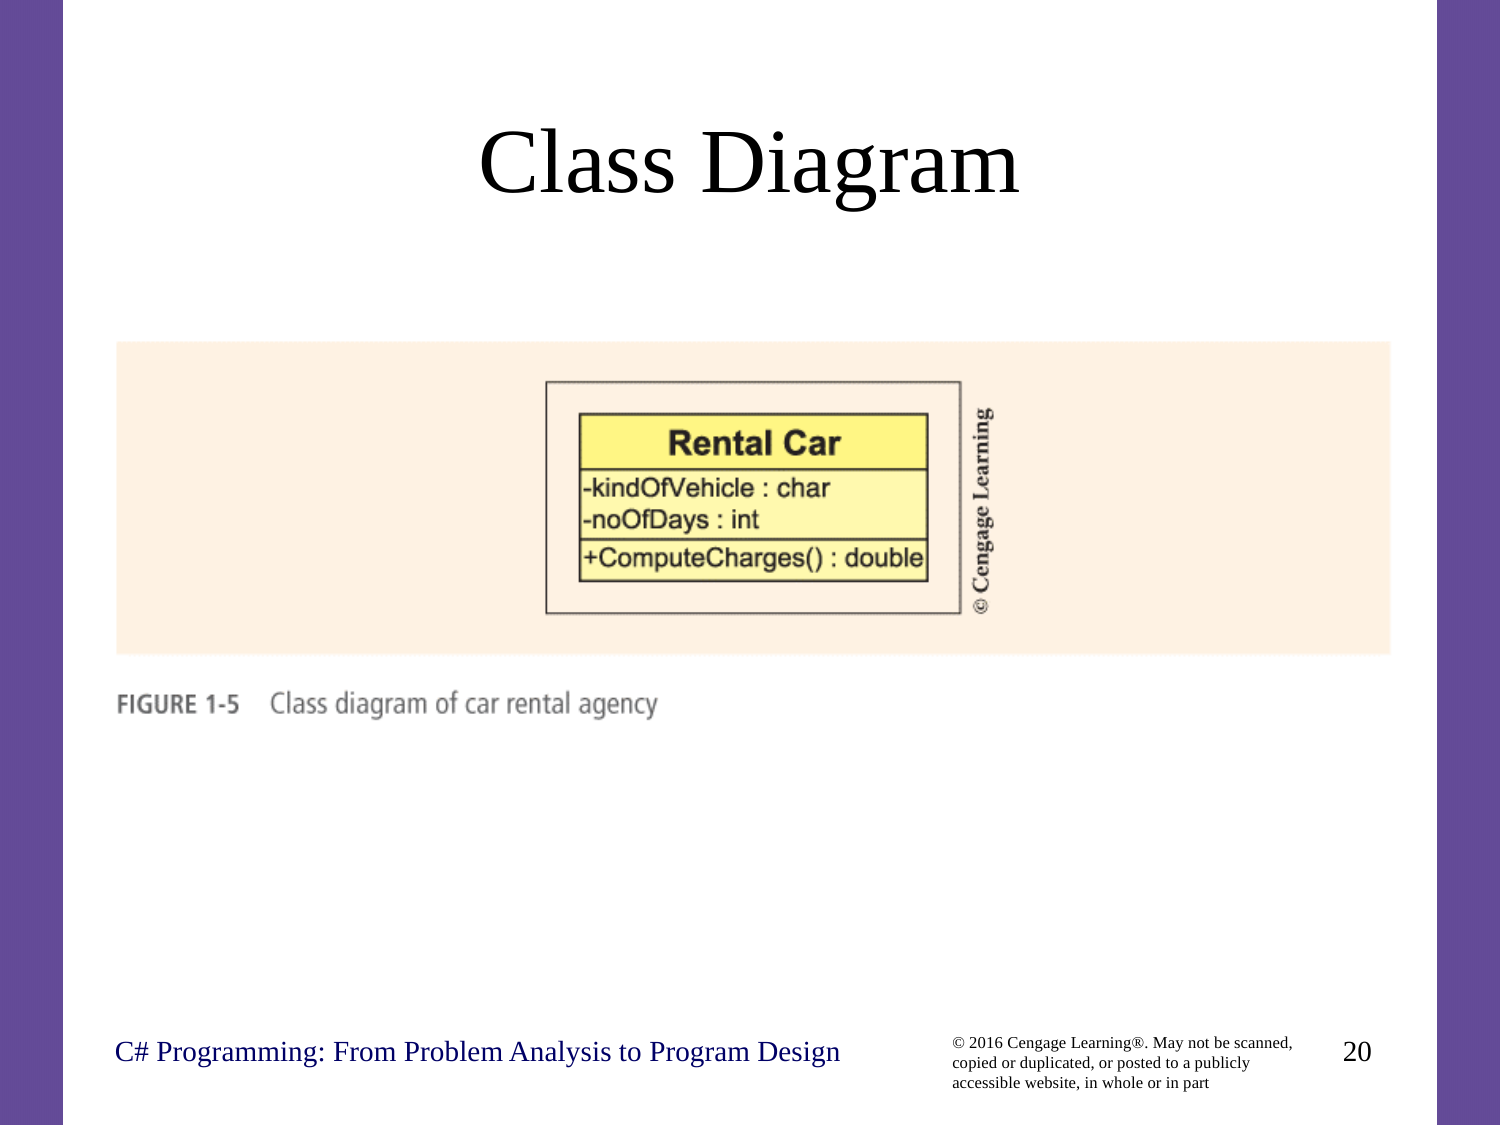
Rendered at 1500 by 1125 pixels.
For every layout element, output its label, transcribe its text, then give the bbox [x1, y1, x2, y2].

picture [1437, 0, 1500, 1125]
picture [0, 0, 63, 1125]
slide_number 20 [1074, 1024, 1388, 1101]
footer C# Programming: From Problem Analysis to Program Design [99, 1024, 988, 1101]
picture [112, 337, 1396, 726]
title Class Diagram [112, 62, 1388, 250]
